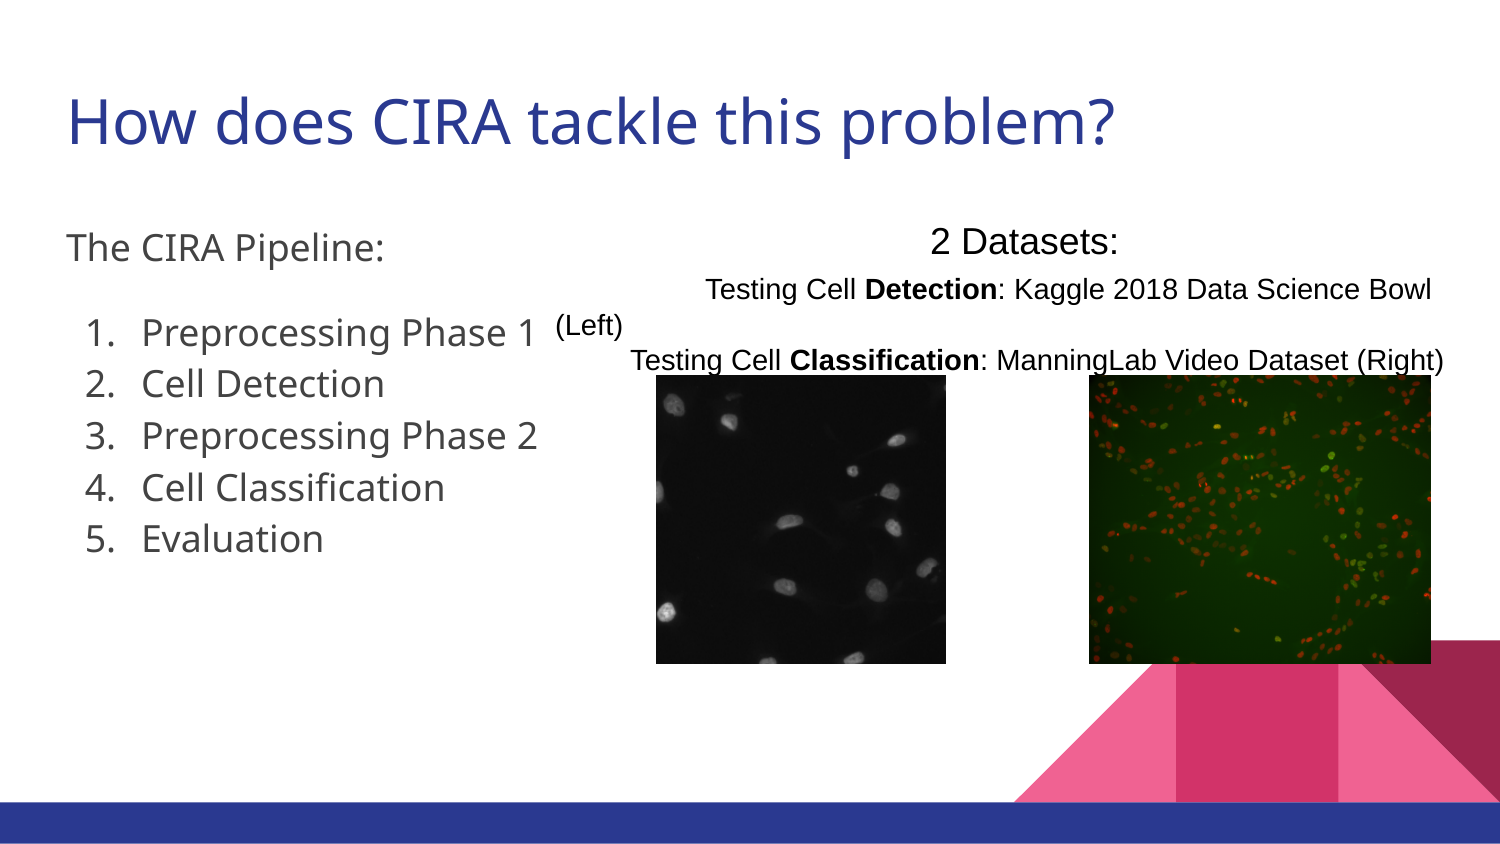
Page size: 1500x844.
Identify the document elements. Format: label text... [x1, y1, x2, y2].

text_box 2 Datasets: Testing Cell Detection: Kaggle 2018 Data Science Bowl (Left) Testing Cell Classification: ManningLab Video Dataset (Right) [540, 201, 1492, 575]
list The CIRA Pipeline: Preprocessing Phase 1 Cell Detection Preprocessing Phase 2 Cell Classification Evaluation [51, 201, 540, 553]
title How does CIRA tackle this problem? [51, 67, 1449, 167]
picture [1089, 375, 1432, 664]
picture [656, 375, 946, 664]
